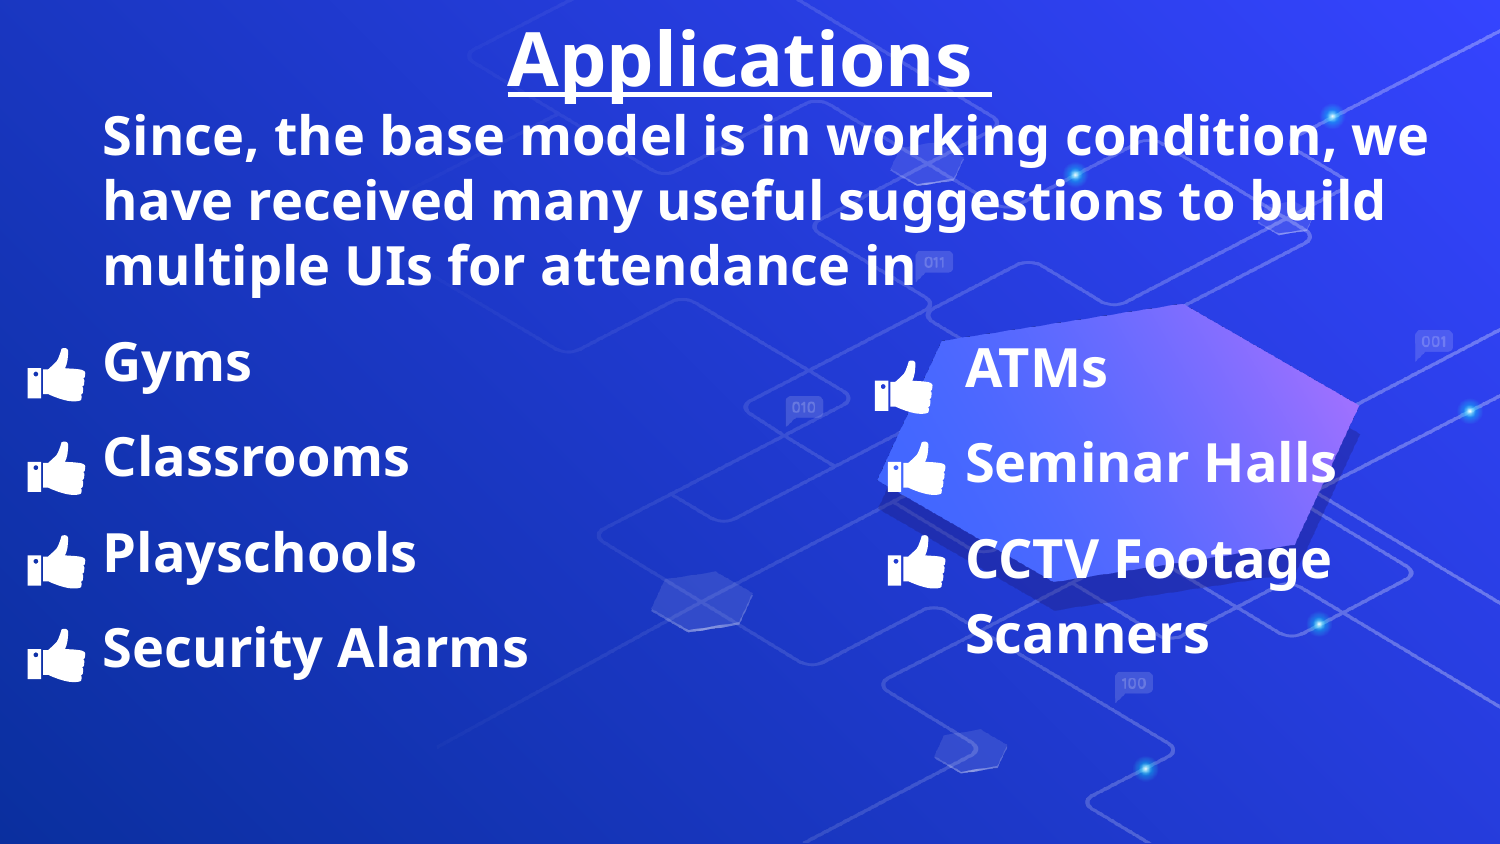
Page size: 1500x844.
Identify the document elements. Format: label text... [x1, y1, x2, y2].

subtitle Since, the base model is in working condition, we have received many useful suggestions to build multiple UIs for attendance in Gyms Classrooms Playschools Security Alarms [27, 101, 1473, 799]
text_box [27, 534, 86, 589]
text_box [27, 628, 86, 683]
text_box ATMs Seminar Halls CCTV Footage Scanners [874, 308, 1486, 844]
title Applications [400, 15, 1100, 101]
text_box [27, 347, 86, 402]
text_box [27, 441, 86, 496]
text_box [887, 441, 946, 496]
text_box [874, 360, 933, 415]
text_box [887, 534, 946, 589]
picture [0, 0, 1500, 844]
